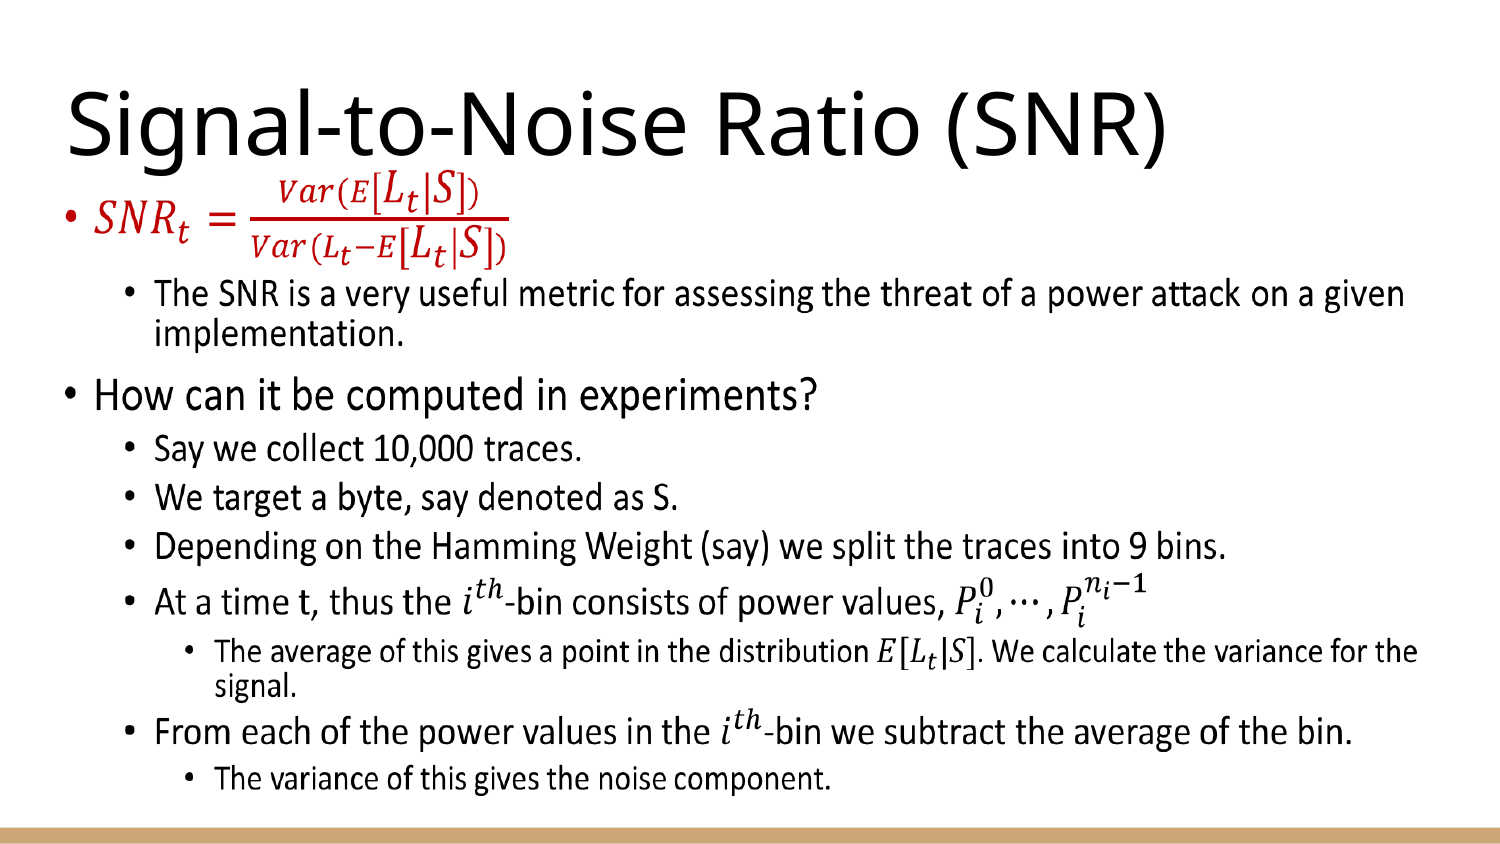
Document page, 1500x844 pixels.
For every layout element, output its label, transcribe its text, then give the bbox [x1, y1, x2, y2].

text_box [51, 164, 1442, 808]
title Signal-to-Noise Ratio (SNR) [51, 51, 1449, 189]
